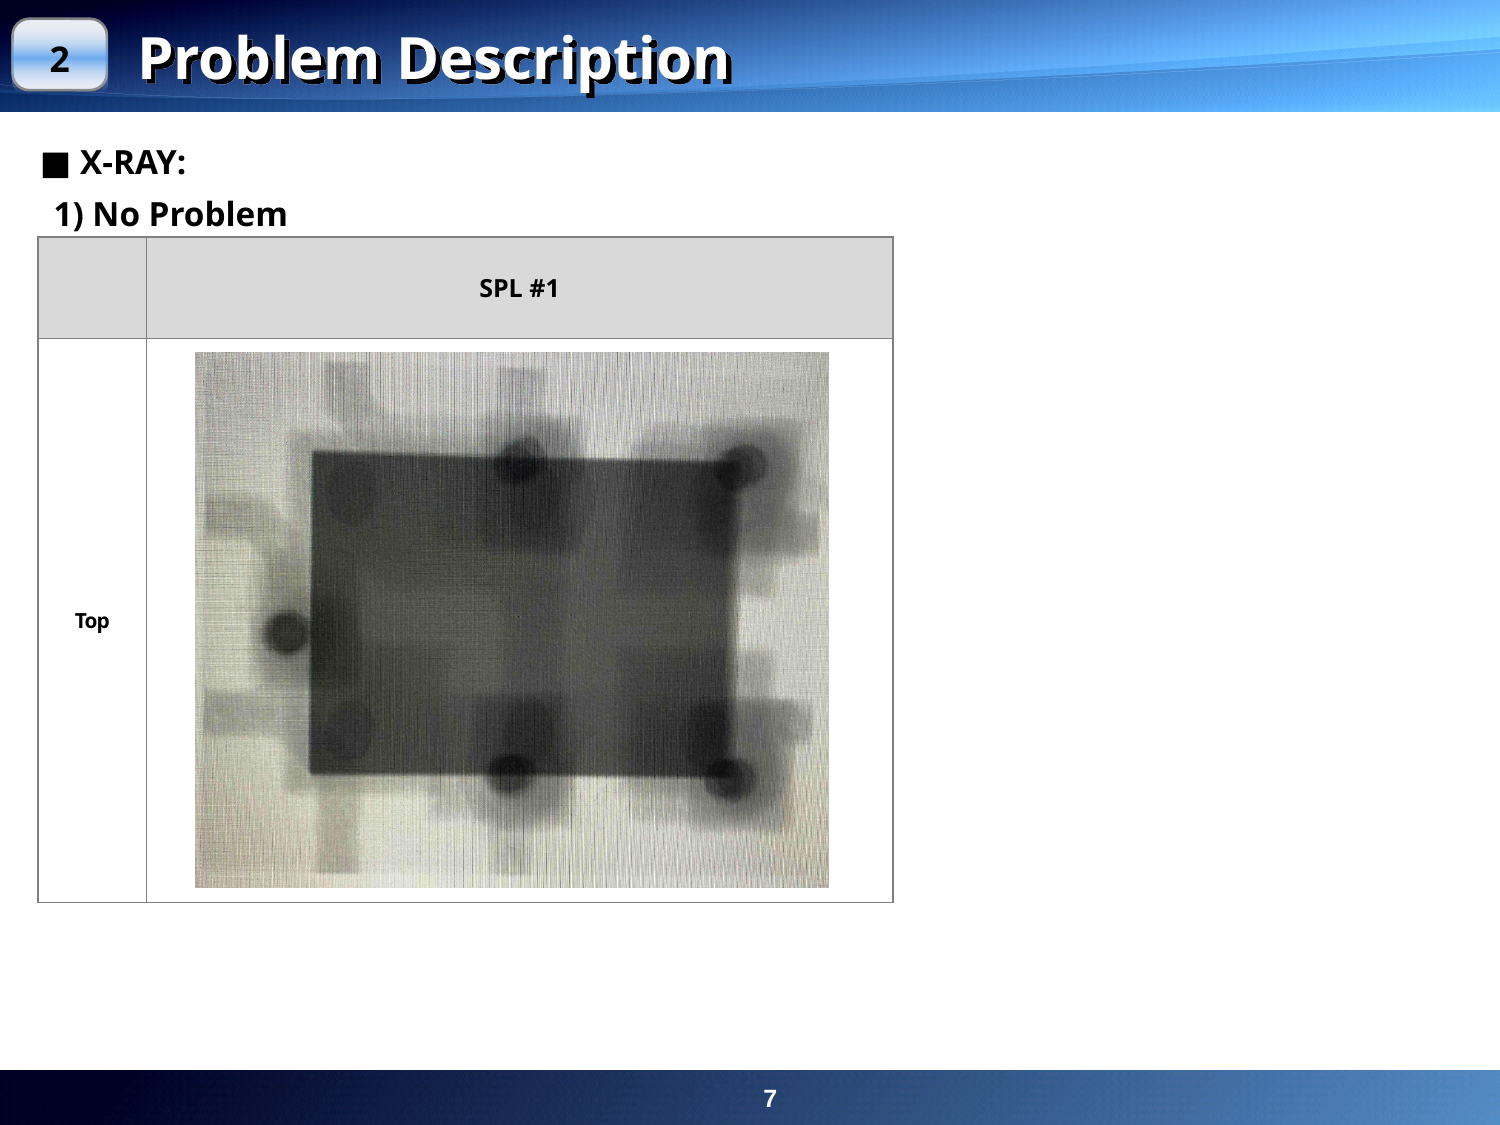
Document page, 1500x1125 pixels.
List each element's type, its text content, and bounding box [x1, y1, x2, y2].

table_cell Top [39, 339, 146, 902]
table_header SPL #1 [147, 238, 892, 338]
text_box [12, 18, 108, 94]
picture [194, 352, 829, 888]
table_cell [147, 339, 892, 902]
picture [0, 1070, 1500, 1125]
text_box Problem Description [106, 0, 1500, 113]
text_box ■ X-RAY: [24, 134, 1084, 182]
text_box 1) No Problem [38, 185, 614, 233]
table_header [39, 238, 146, 338]
